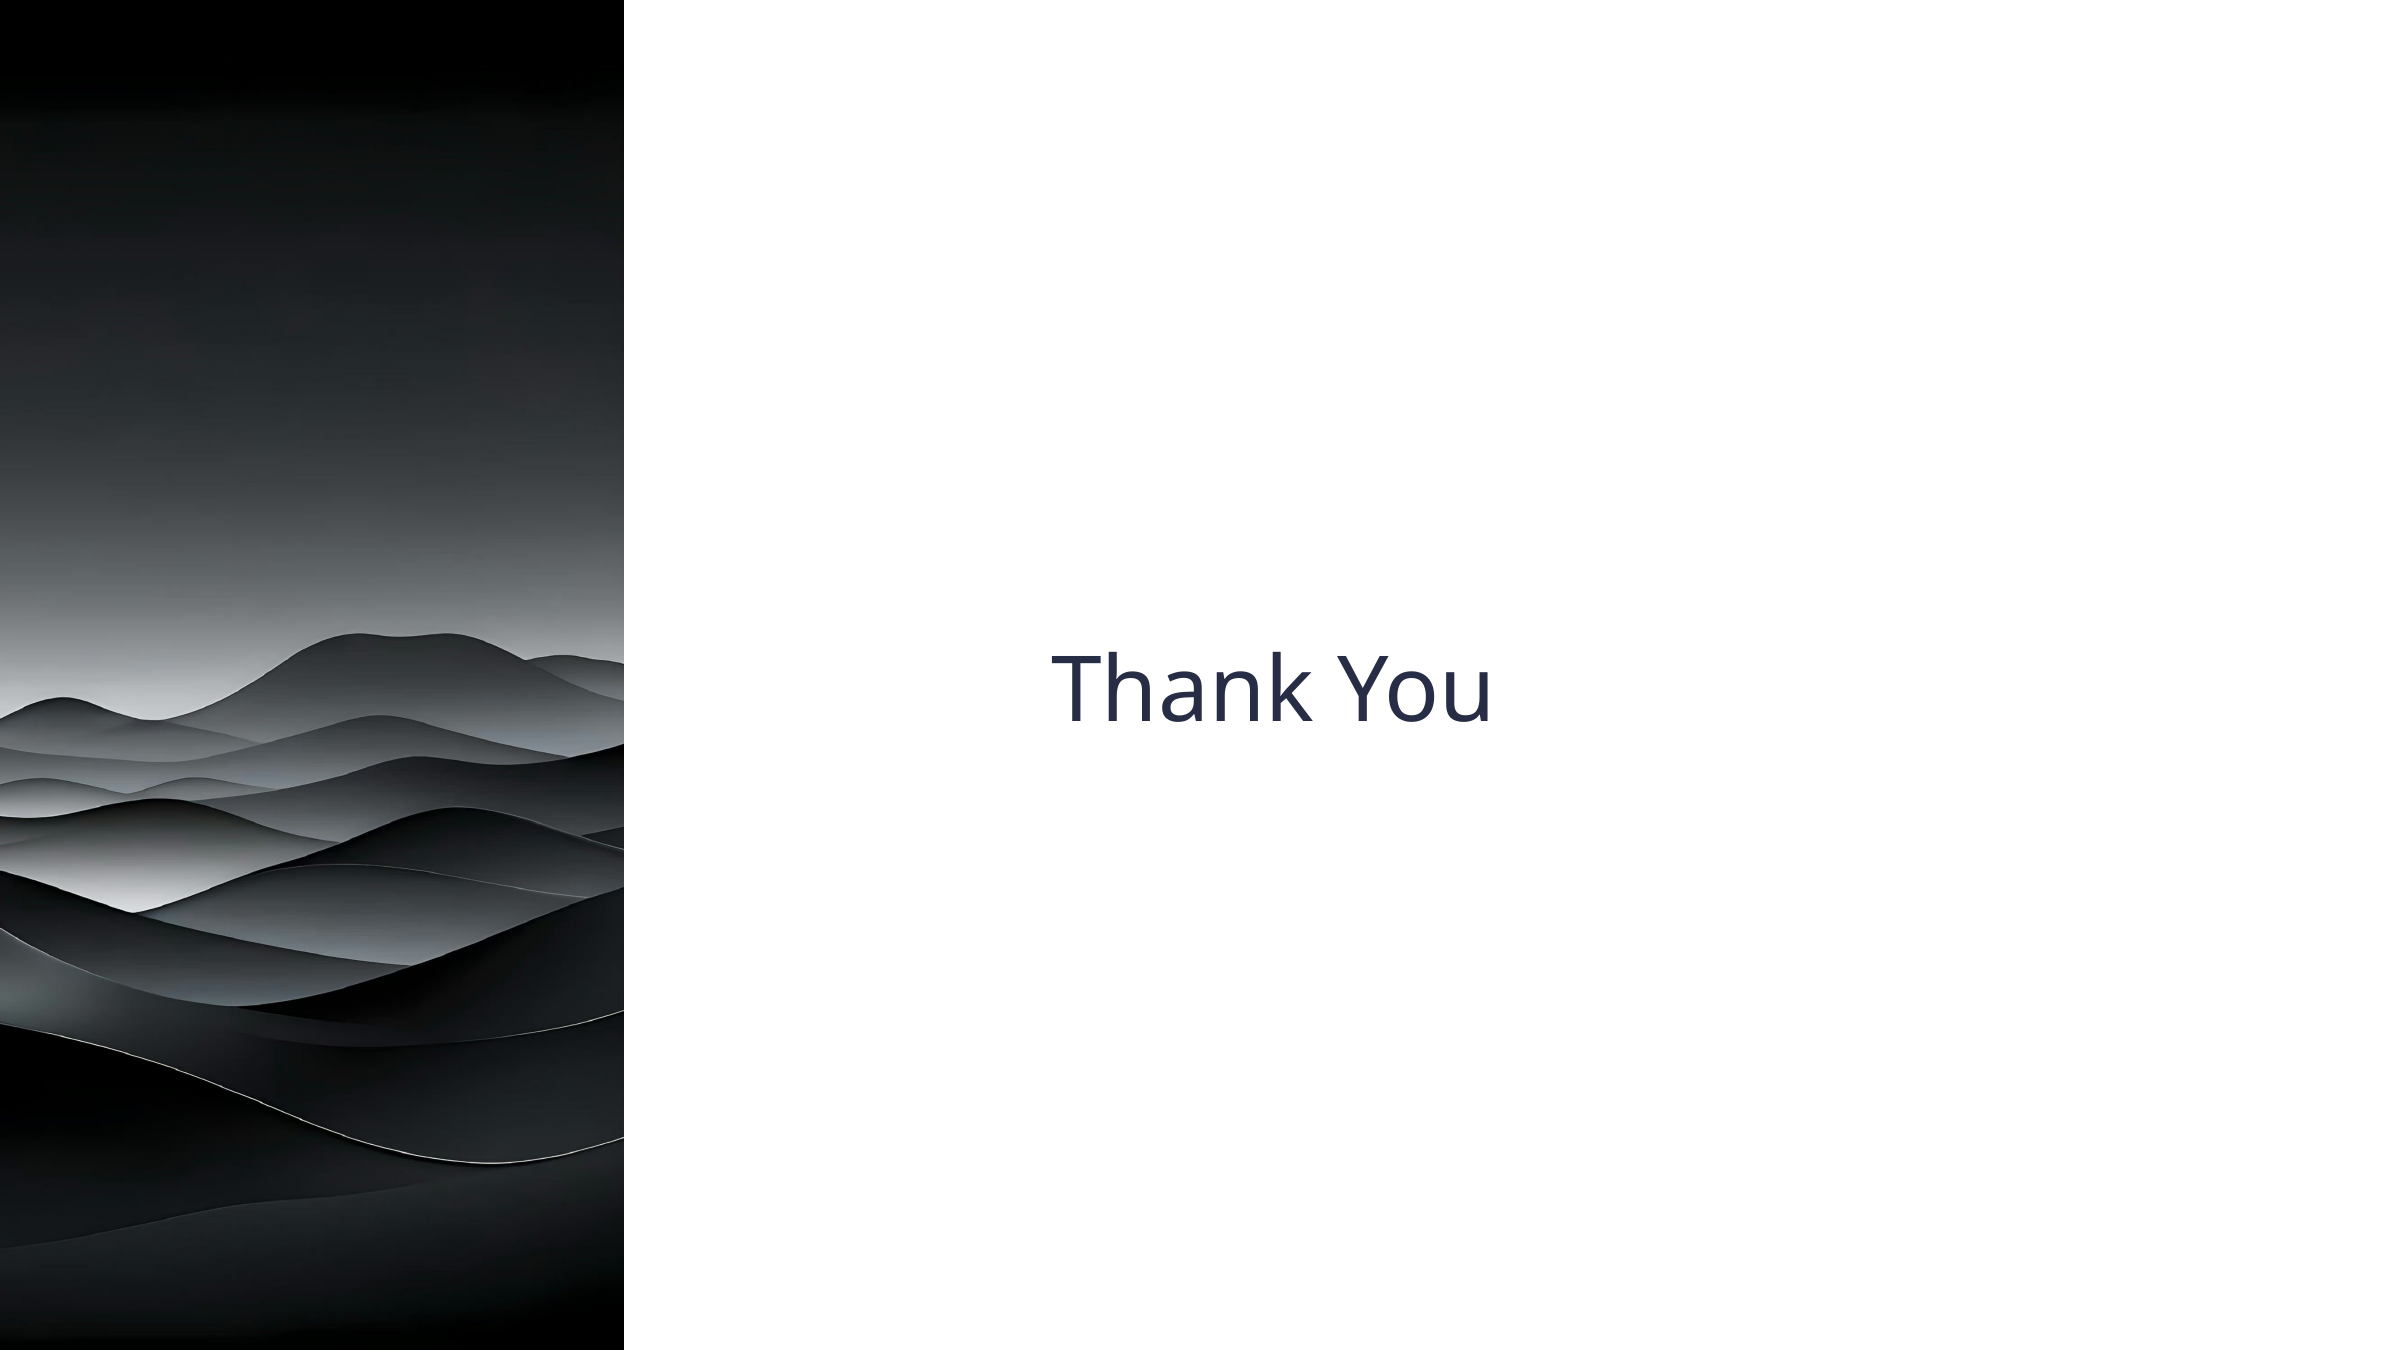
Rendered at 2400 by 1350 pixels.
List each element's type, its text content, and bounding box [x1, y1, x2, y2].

picture [0, 0, 624, 1350]
text_box Thank You [1036, 618, 1948, 732]
